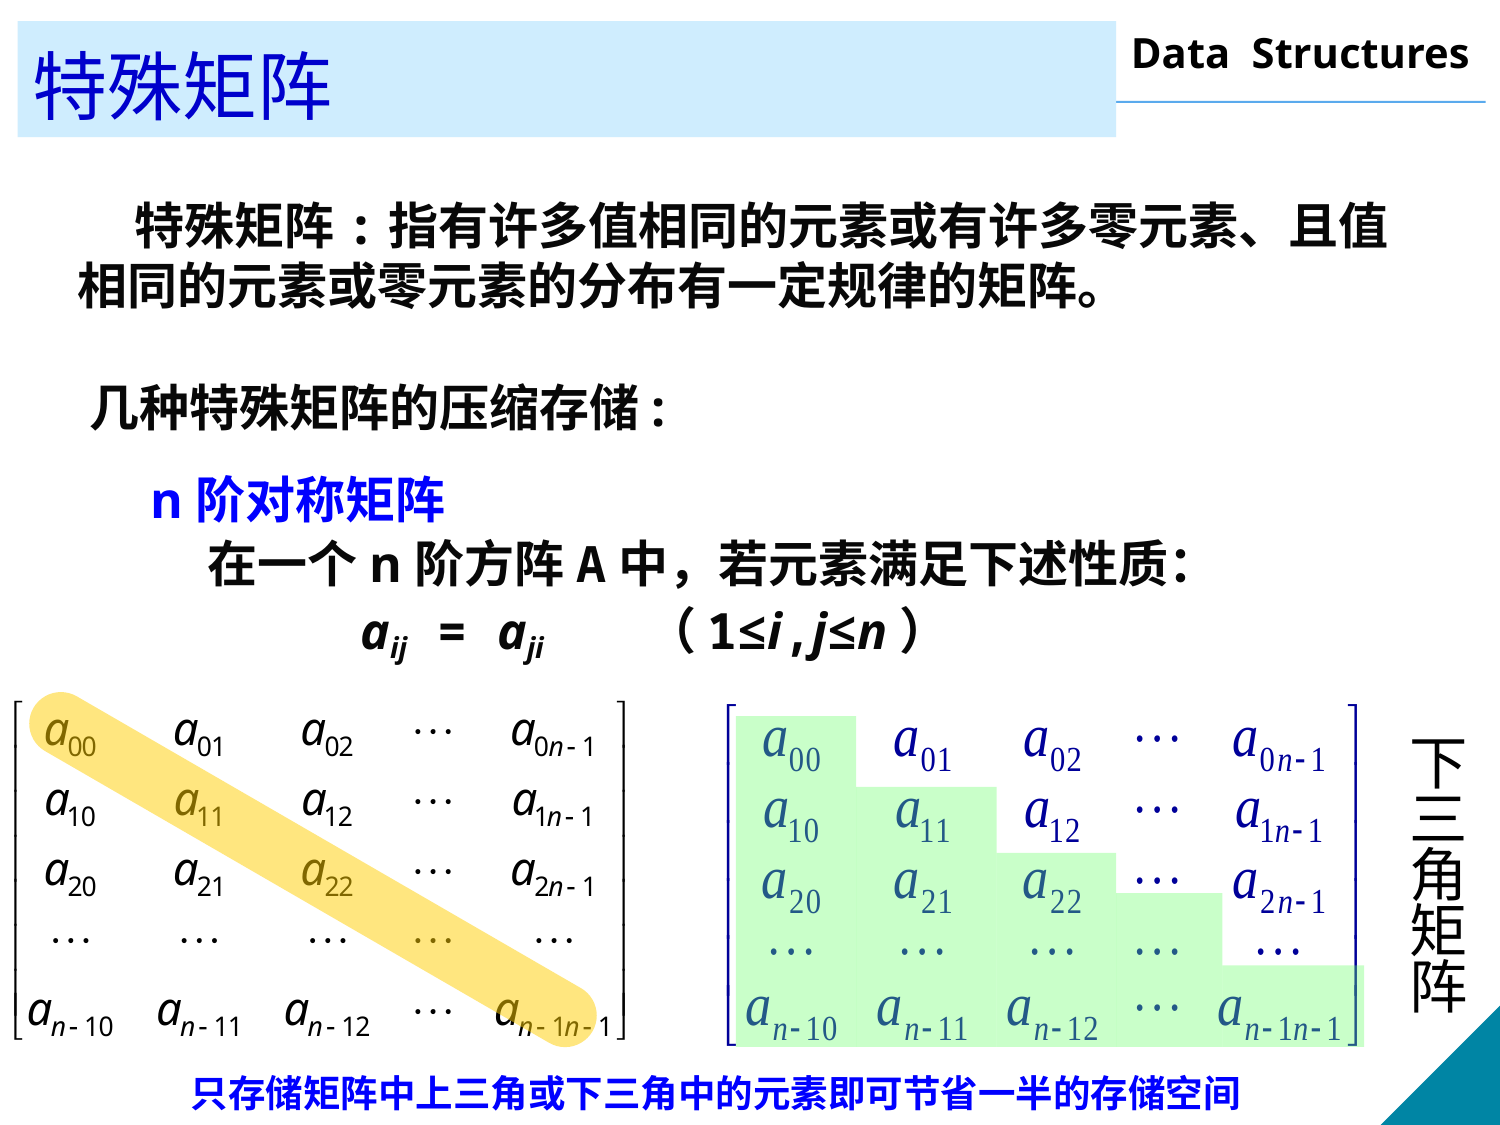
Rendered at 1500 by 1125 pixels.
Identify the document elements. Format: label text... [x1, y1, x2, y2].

title 特殊矩阵 [17, 21, 1117, 138]
text_box 特殊矩阵:指有许多值相同的元素或有许多零元素、且值相同的元素或零元素的分布有一定规律的矩阵。 [62, 187, 1438, 323]
text_box 几种特殊矩阵的压缩存储: [74, 368, 813, 444]
text_box 只存储矩阵中上三角或下三角中的元素即可节省一半的存储空间 [175, 1062, 1329, 1122]
text_box n阶对称矩阵 在一个n阶方阵A中，若元素满足下述性质： aij = aji （1≤i,j≤n） [135, 467, 1258, 669]
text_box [3, 692, 641, 1047]
text_box 下三角矩阵 [1394, 732, 1500, 1028]
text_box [714, 694, 1377, 1053]
